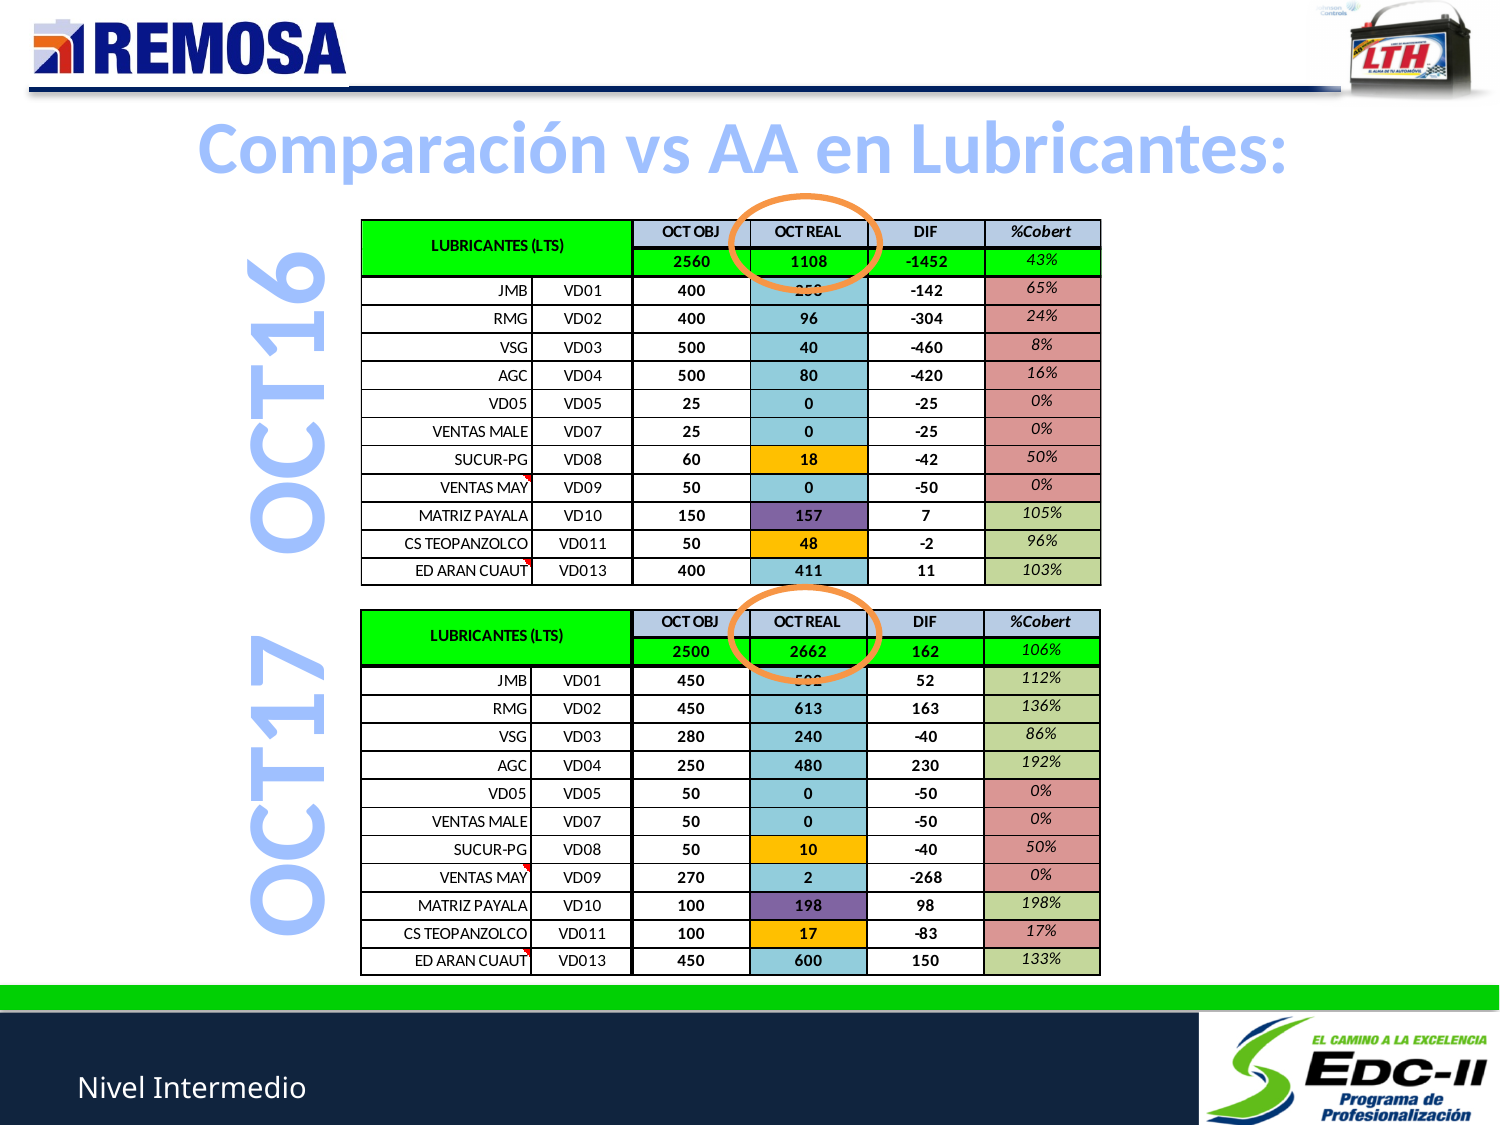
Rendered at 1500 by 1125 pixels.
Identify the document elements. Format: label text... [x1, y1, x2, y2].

text_box OCT16 [204, 219, 355, 588]
picture [1335, 23, 1479, 78]
text_box OCT17 [204, 602, 355, 970]
text_box [740, 194, 872, 218]
picture [1198, 1012, 1500, 1125]
text_box [740, 595, 870, 608]
picture [359, 609, 1103, 978]
picture [29, 7, 349, 87]
text_box Comparación vs AA en Lubricantes: [183, 91, 1306, 197]
picture [360, 219, 1104, 588]
